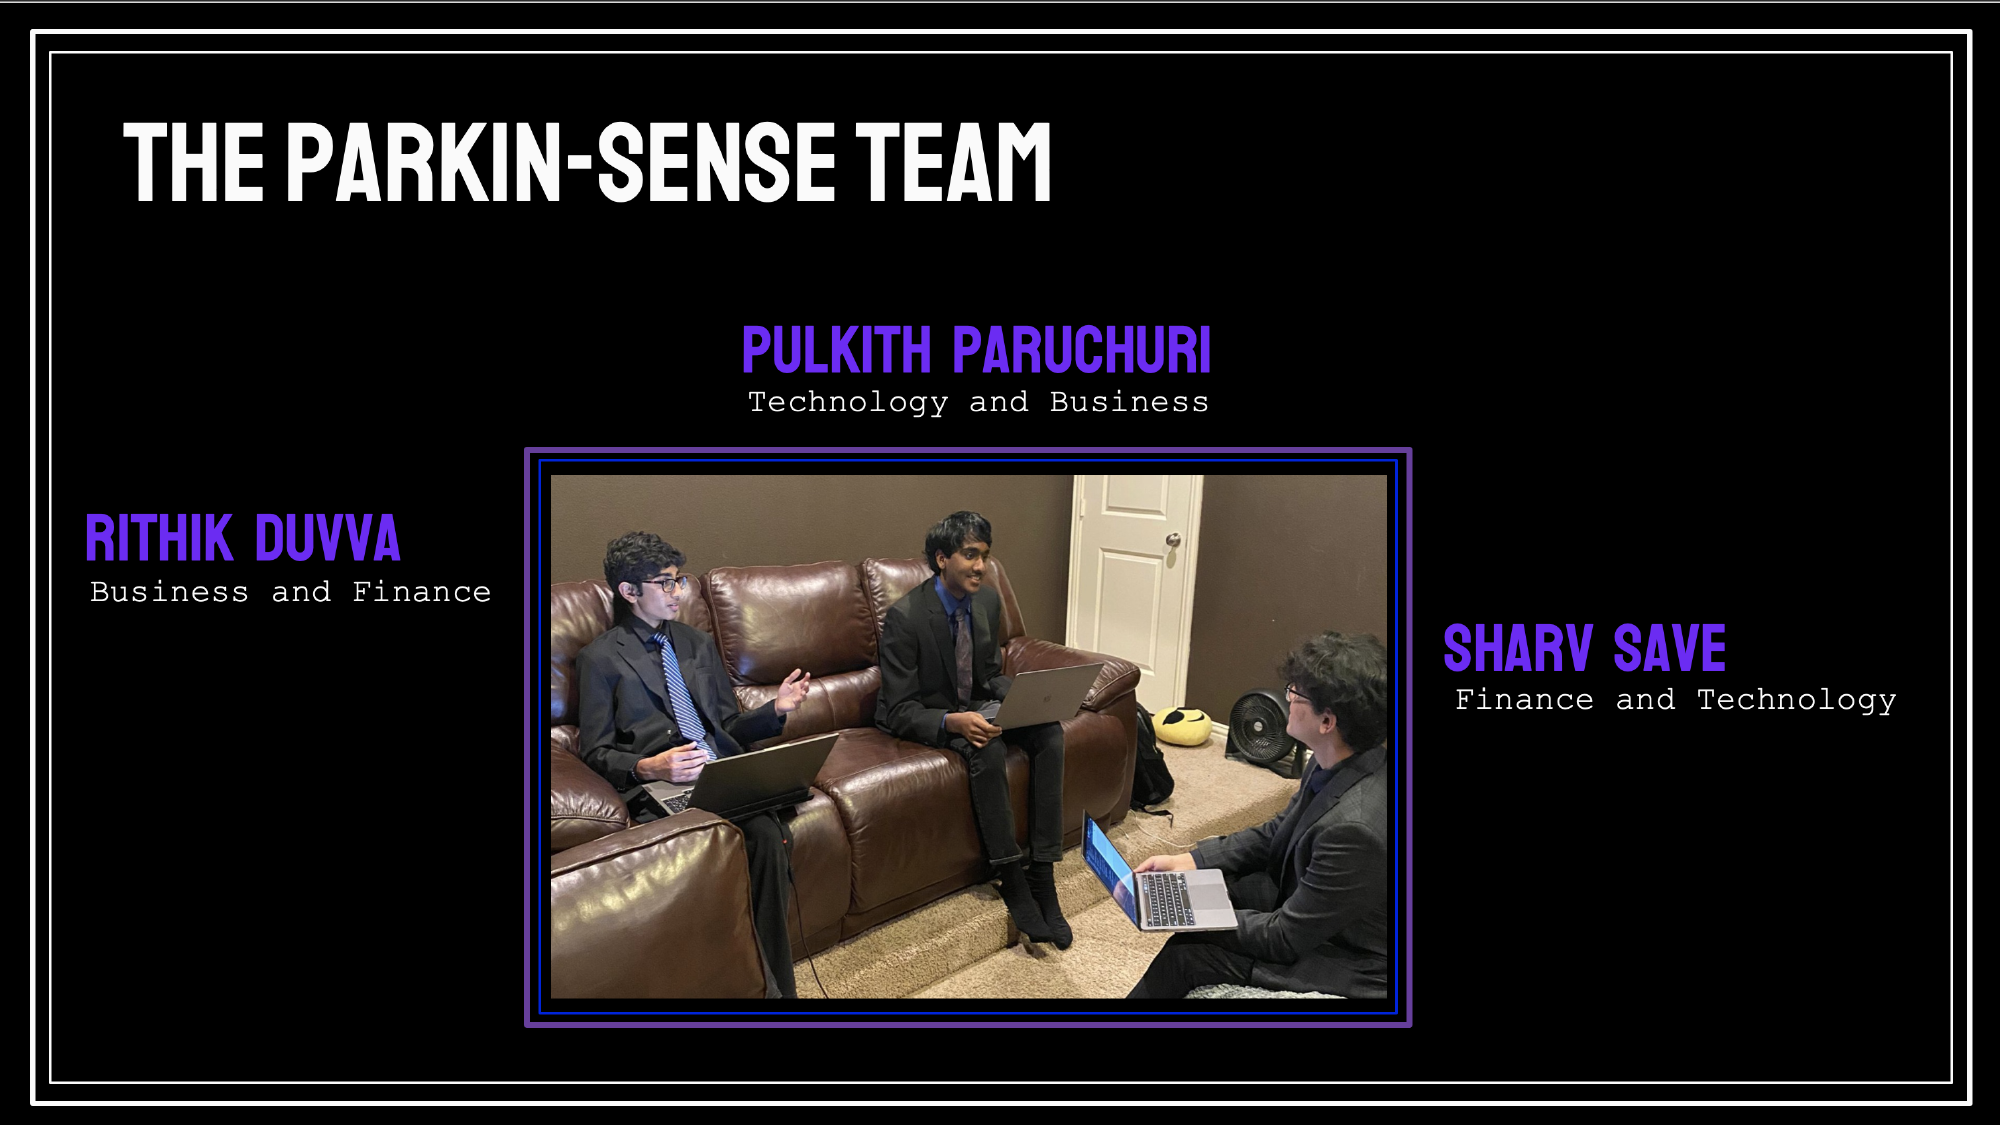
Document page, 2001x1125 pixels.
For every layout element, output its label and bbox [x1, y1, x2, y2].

list [0, 0, 2000, 1125]
